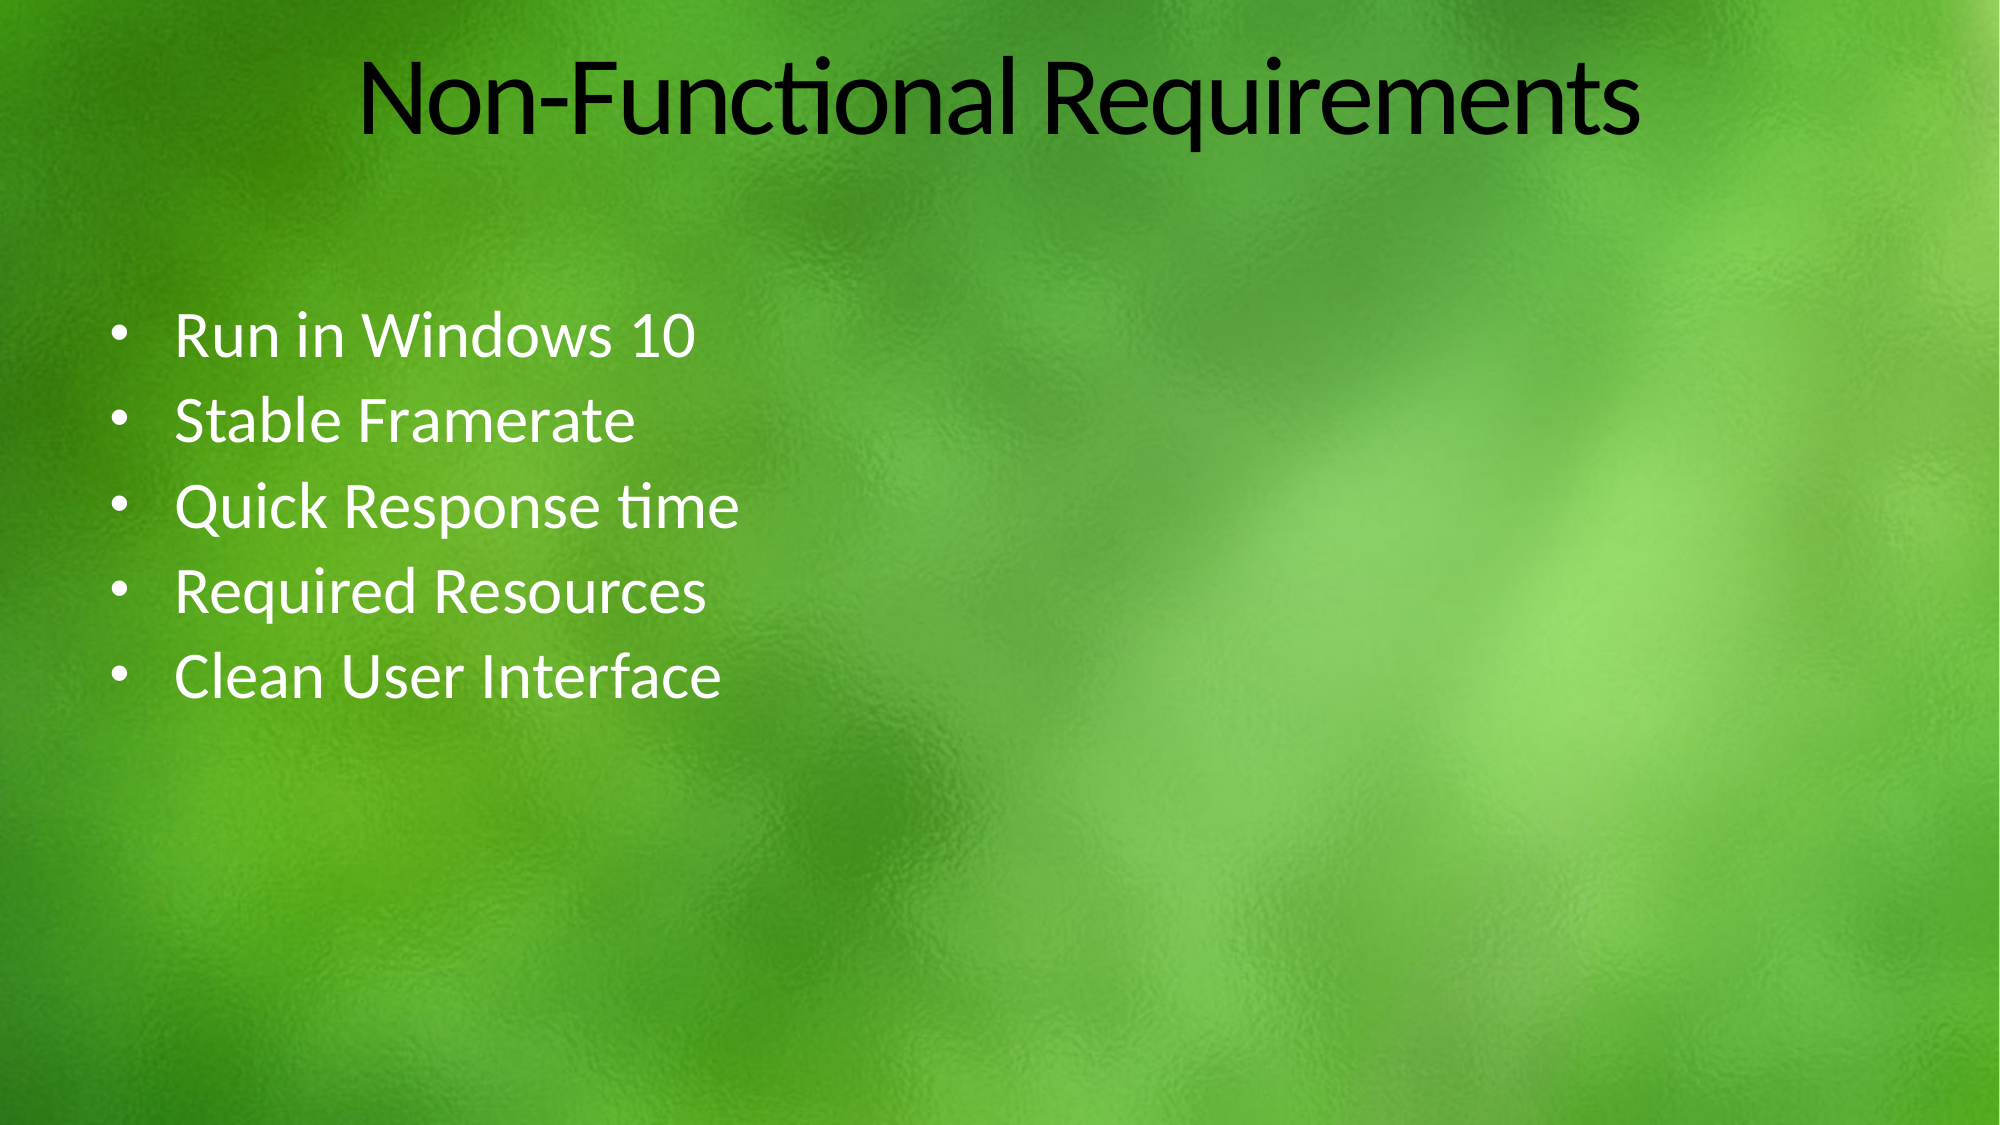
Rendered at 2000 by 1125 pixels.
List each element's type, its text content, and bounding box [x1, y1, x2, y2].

picture [0, 0, 2000, 1125]
title Non-Functional Requirements [84, 37, 1917, 161]
list Run in Windows 10 Stable Framerate Quick Response time Required Resources Clean User Interface [24, 299, 1858, 806]
